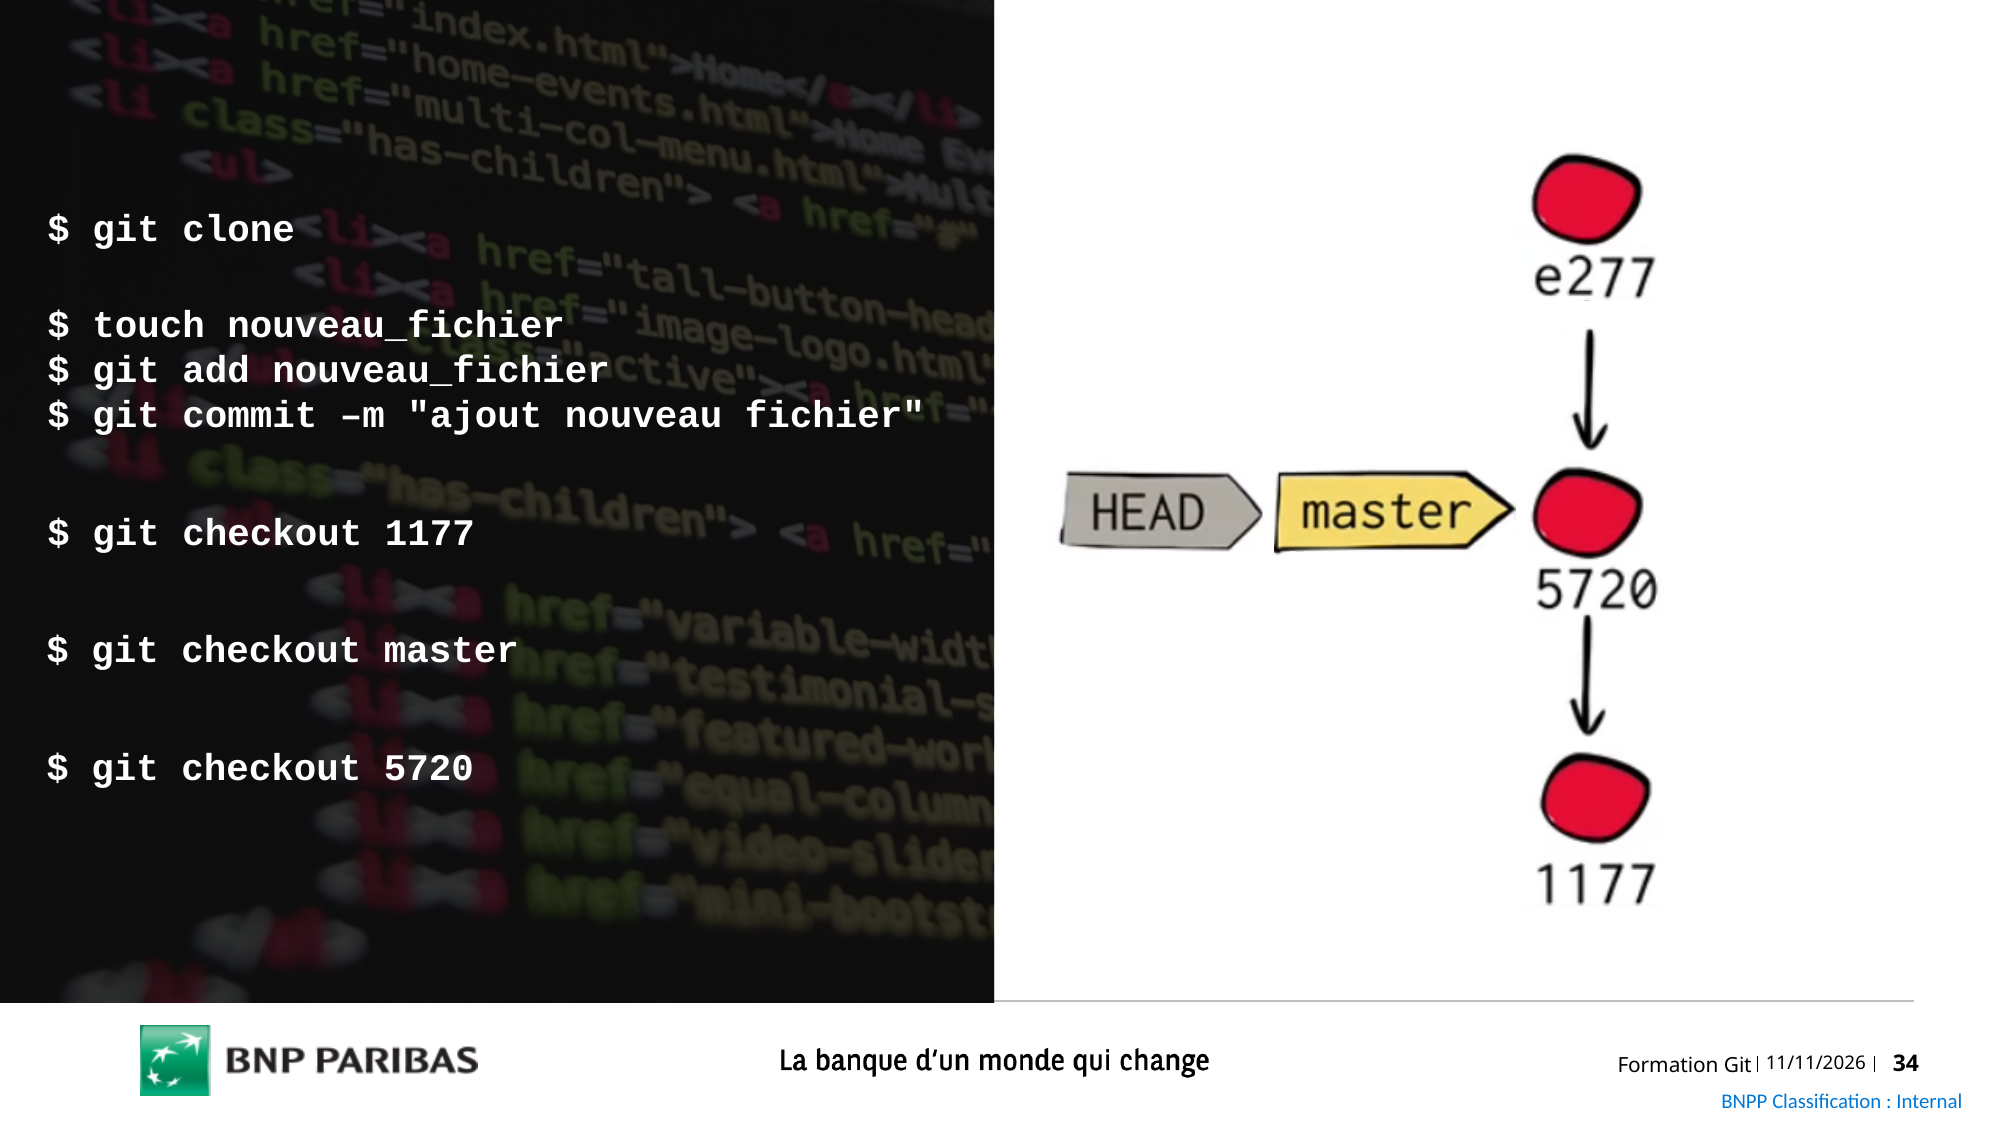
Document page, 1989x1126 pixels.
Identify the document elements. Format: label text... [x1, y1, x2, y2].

picture [1042, 455, 1264, 561]
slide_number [1763, 1048, 1869, 1079]
footer Formation Git [1312, 1048, 1752, 1079]
picture [0, 0, 995, 1004]
picture [1273, 454, 1668, 906]
picture [752, 1020, 1237, 1106]
picture [140, 1025, 478, 1096]
slide_number 34 [1879, 1048, 1920, 1079]
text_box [1513, 115, 1668, 457]
